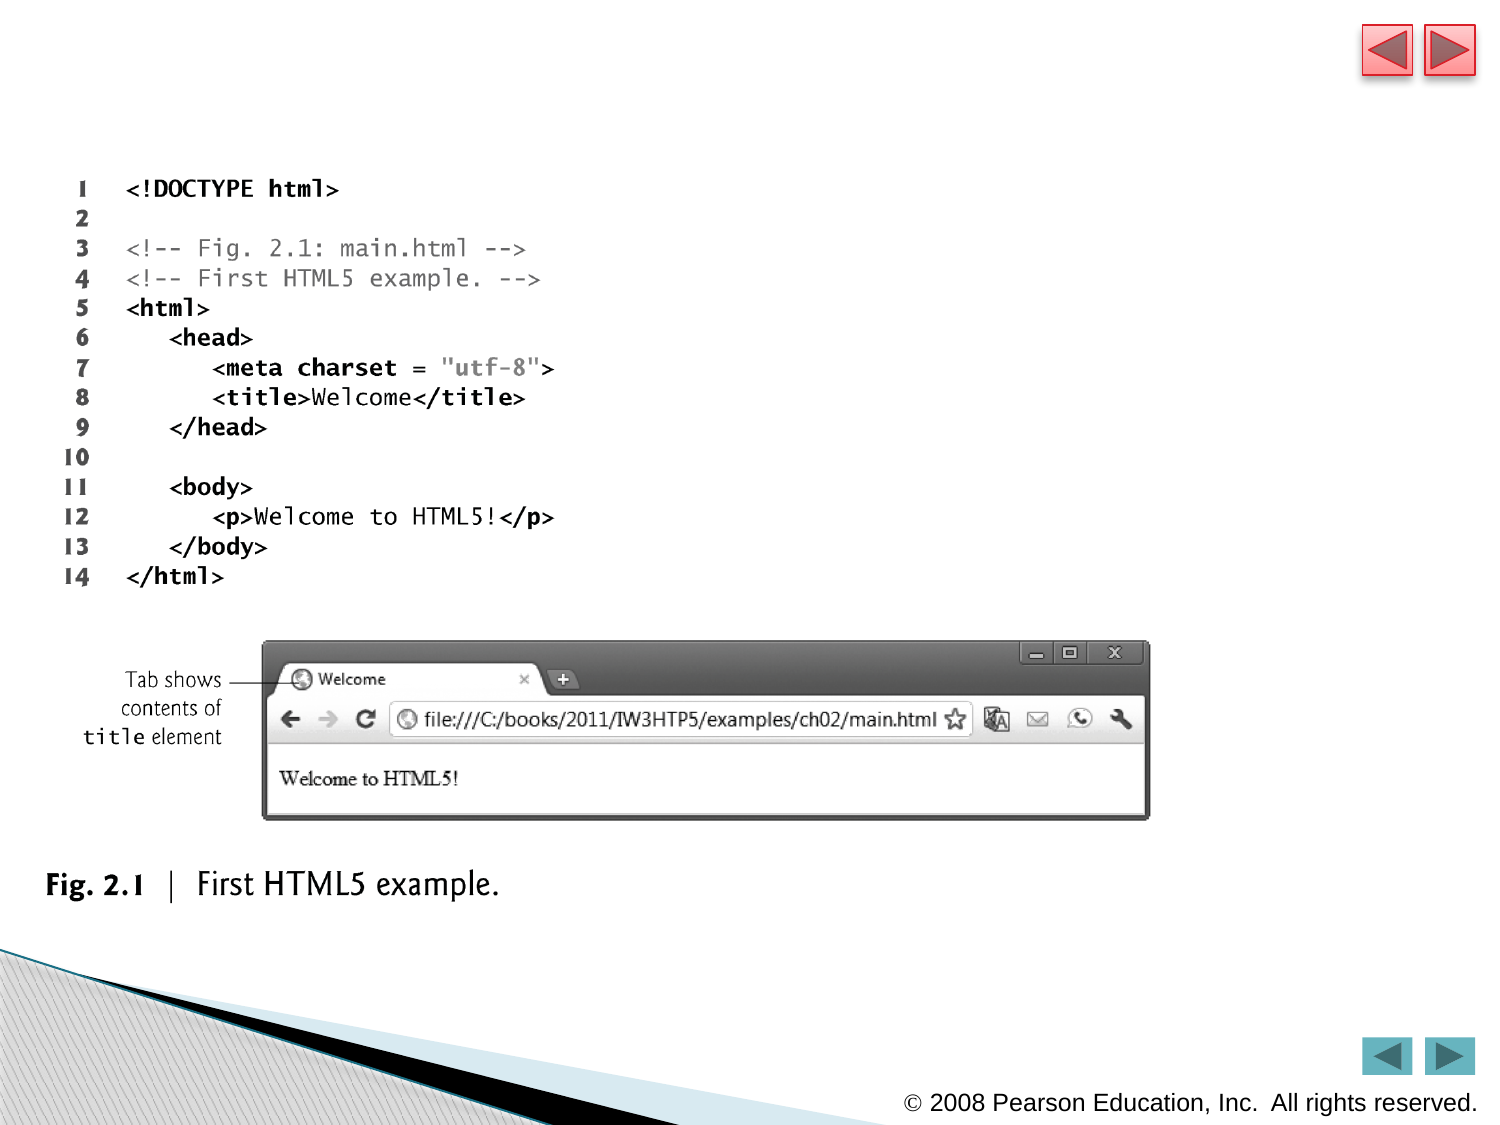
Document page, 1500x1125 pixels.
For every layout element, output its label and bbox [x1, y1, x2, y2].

picture [0, 106, 1500, 1018]
